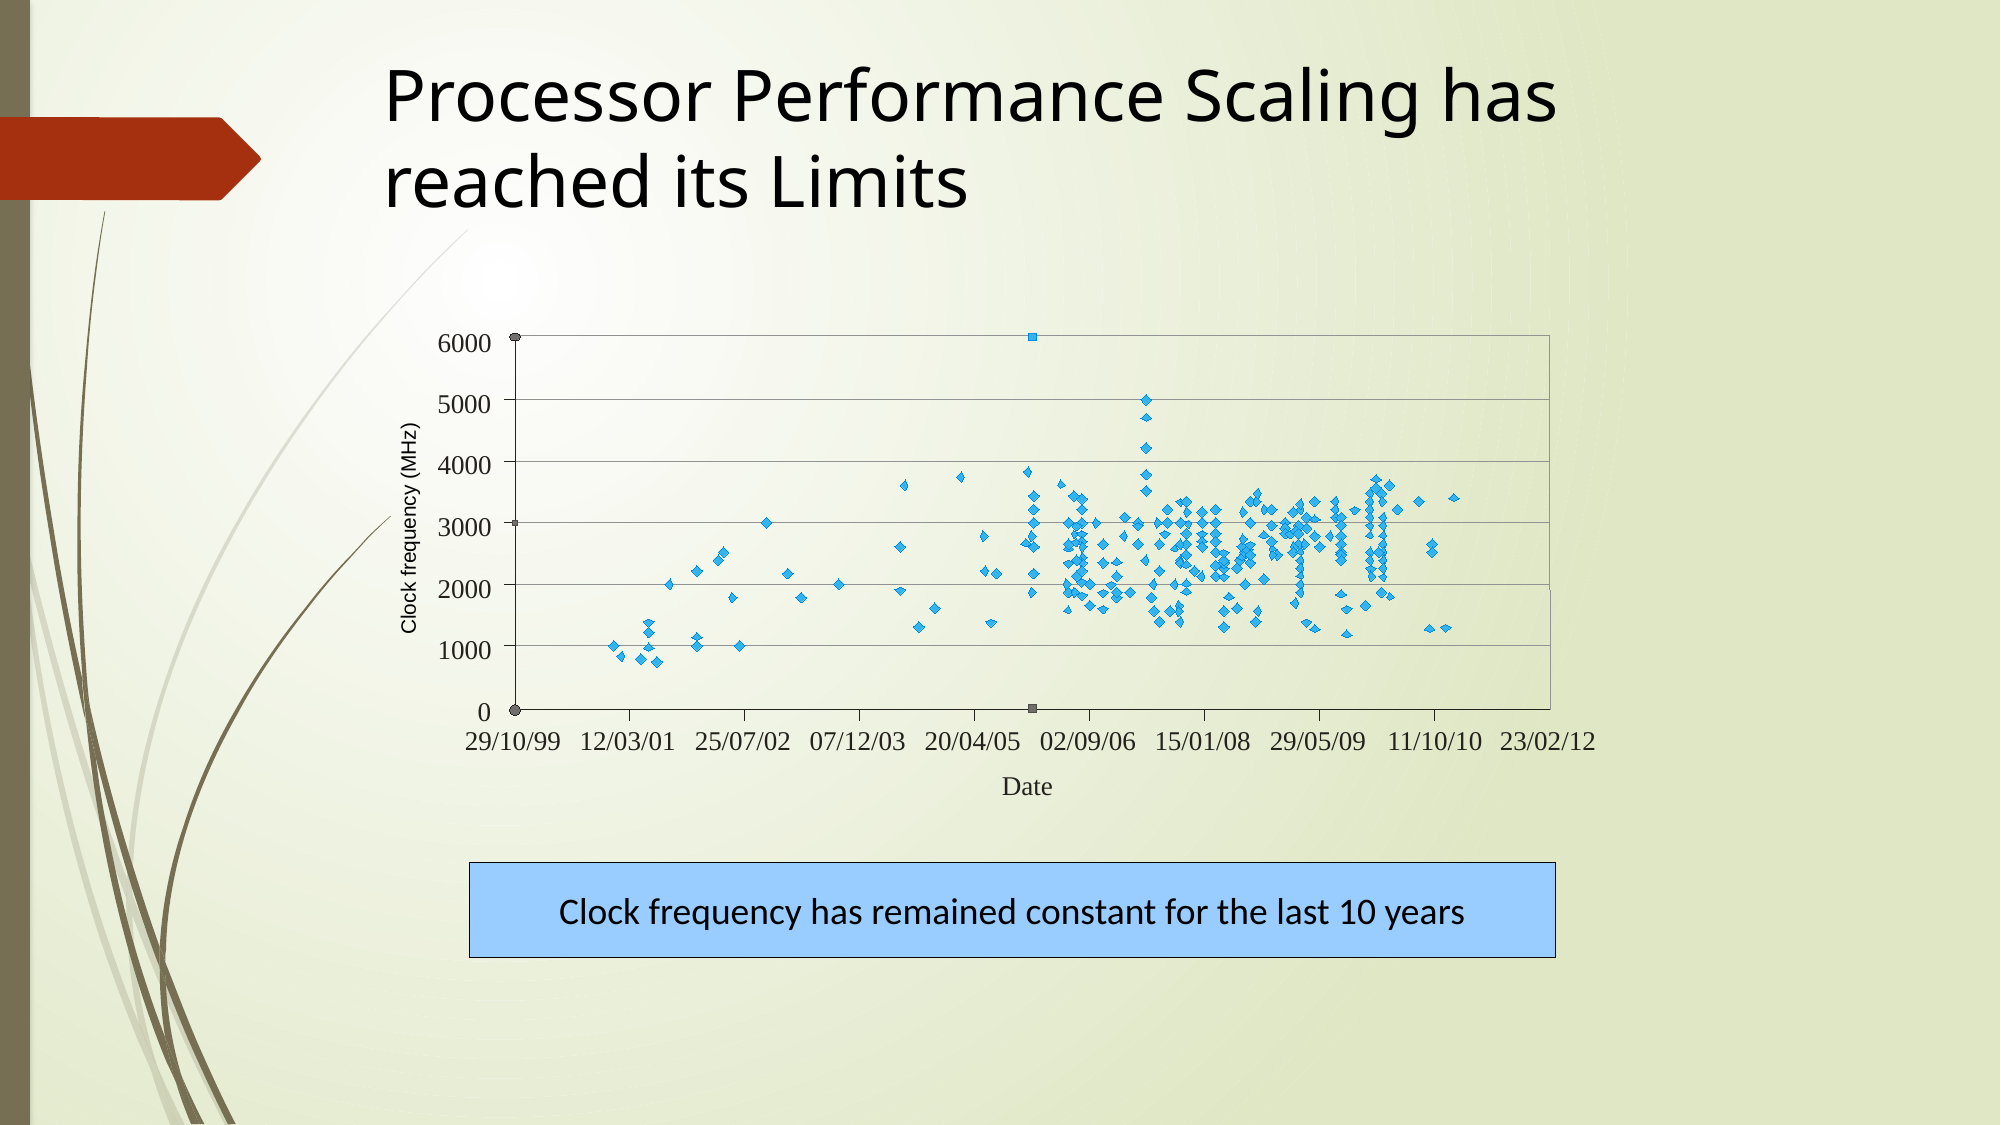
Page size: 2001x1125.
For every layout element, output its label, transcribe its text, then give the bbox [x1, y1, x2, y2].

title Processor Performance Scaling has reached its Limits [383, 50, 1600, 222]
text_box Clock frequency has remained constant for the last 10 years [469, 862, 1556, 958]
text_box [388, 324, 1604, 802]
